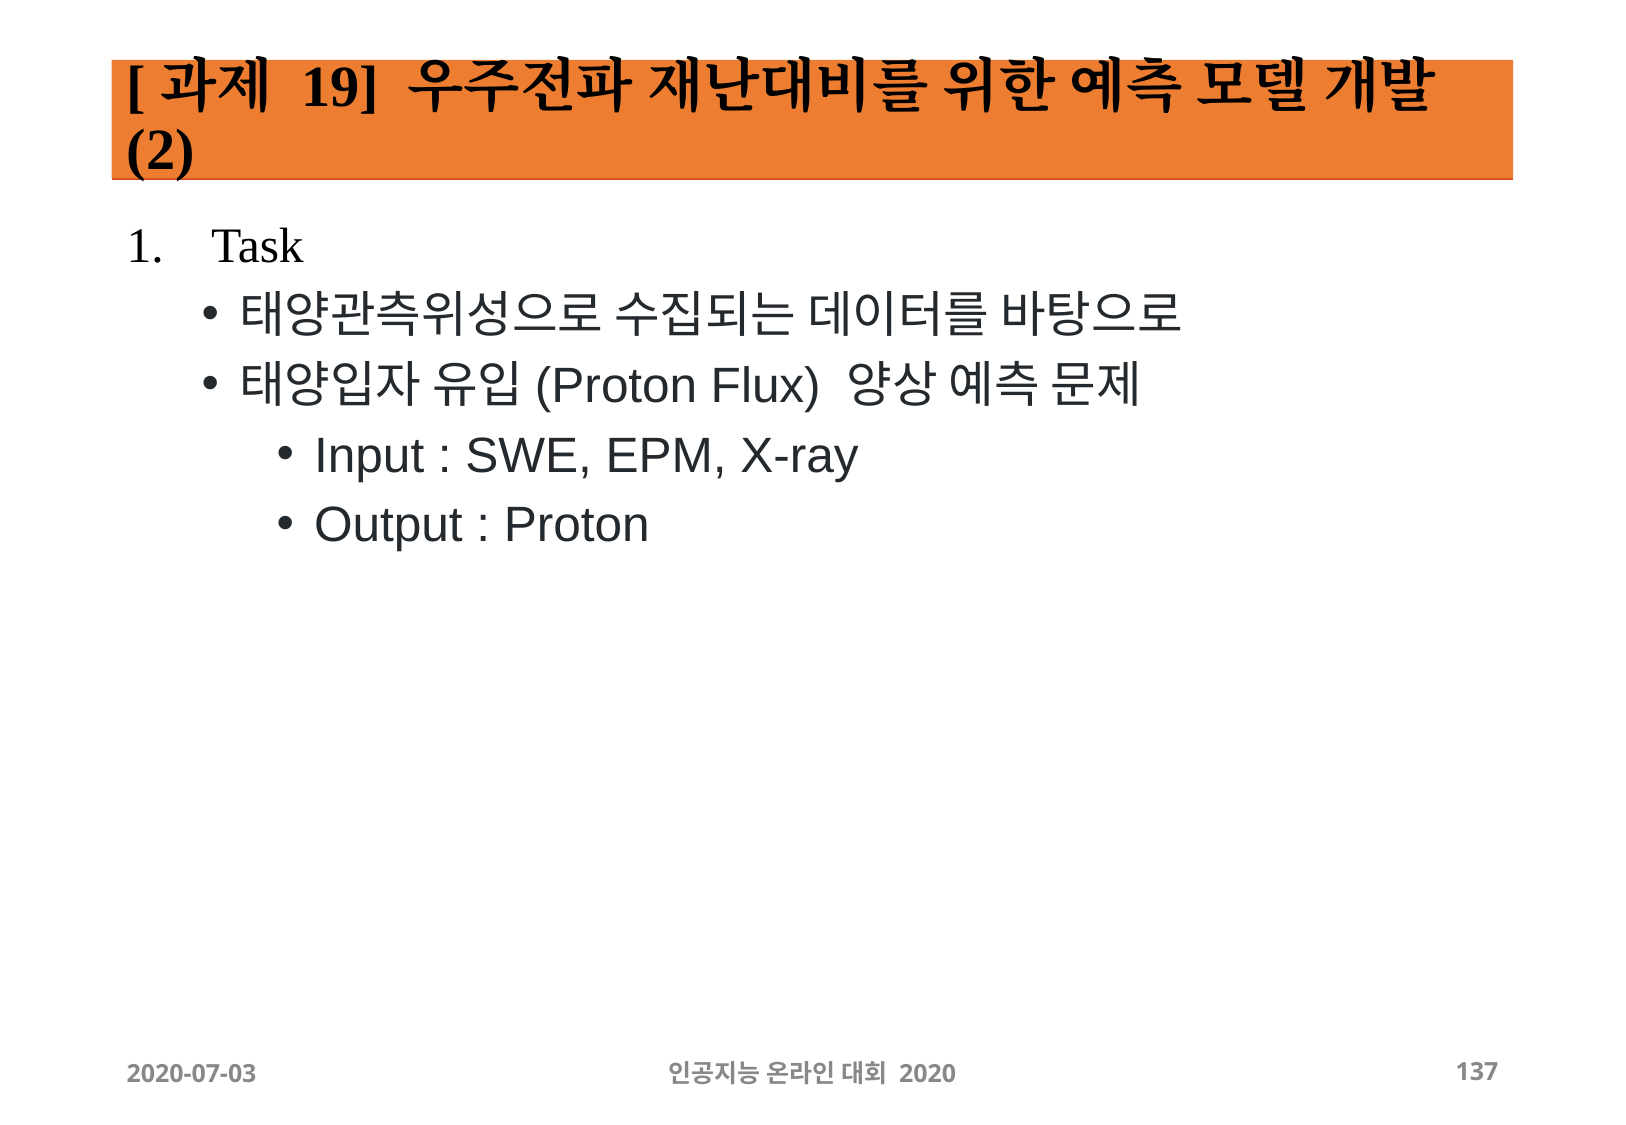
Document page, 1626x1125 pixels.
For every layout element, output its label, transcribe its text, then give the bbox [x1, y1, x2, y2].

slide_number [111, 1042, 303, 1103]
list Task 태양관측위성으로 수집되는 데이터를 바탕으로 태양입자 유입(Proton Flux) 양상 예측 문제 Input : SWE, EPM, X-ray Output : Proton [111, 205, 1514, 574]
title [과제 19] 우주전파 재난대비를 위한 예측 모델 개발 (2) [111, 59, 1514, 179]
slide_number ‹#› [1433, 1042, 1514, 1103]
footer 인공지능 온라인 대회 2020 [538, 1042, 1087, 1103]
